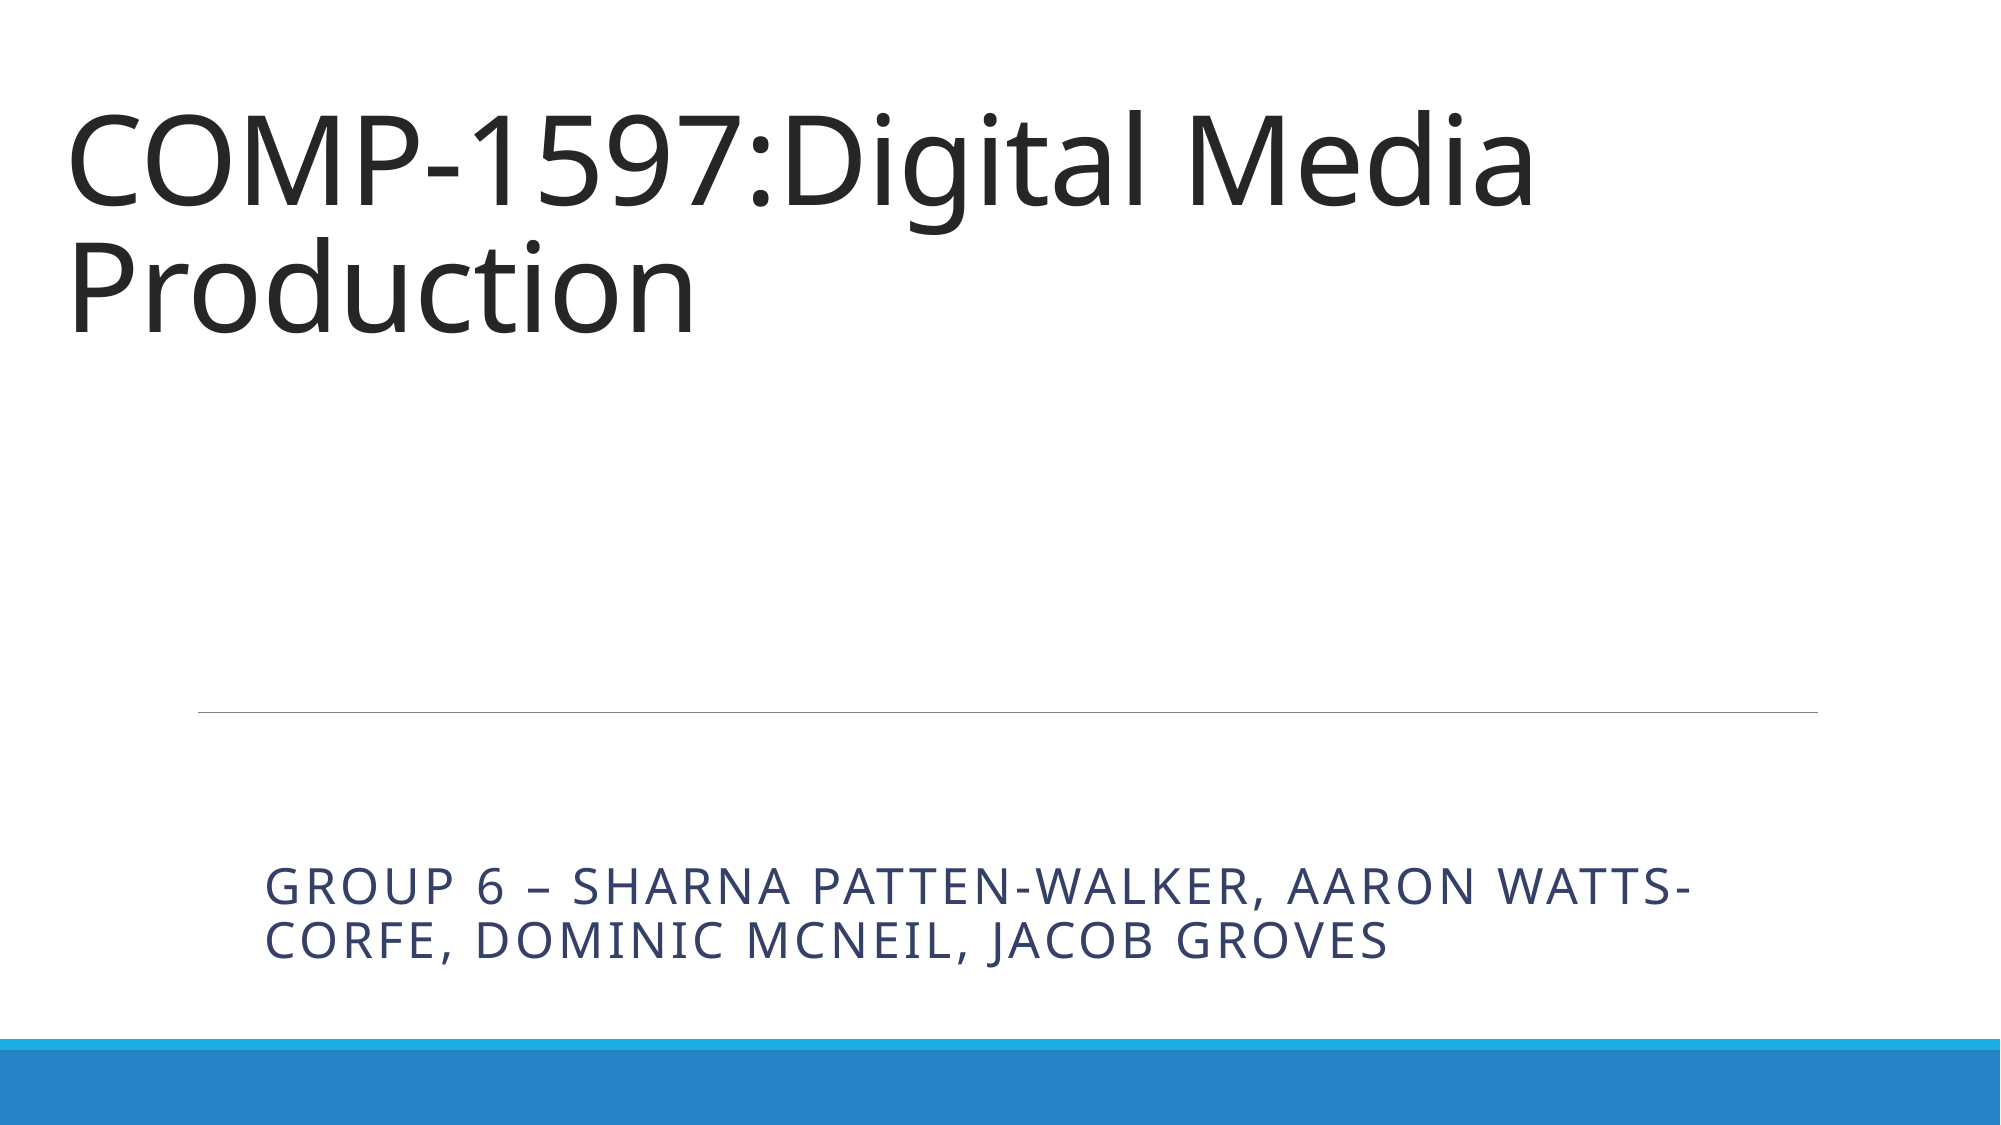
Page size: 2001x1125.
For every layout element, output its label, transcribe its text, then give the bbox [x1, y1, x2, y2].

subtitle Group 6 – Sharna Patten-Walker, Aaron Watts-Corfe, Dominic McNeil, Jacob Groves [249, 853, 1750, 1125]
title COMP-1597:Digital Media Production [49, 48, 2000, 367]
